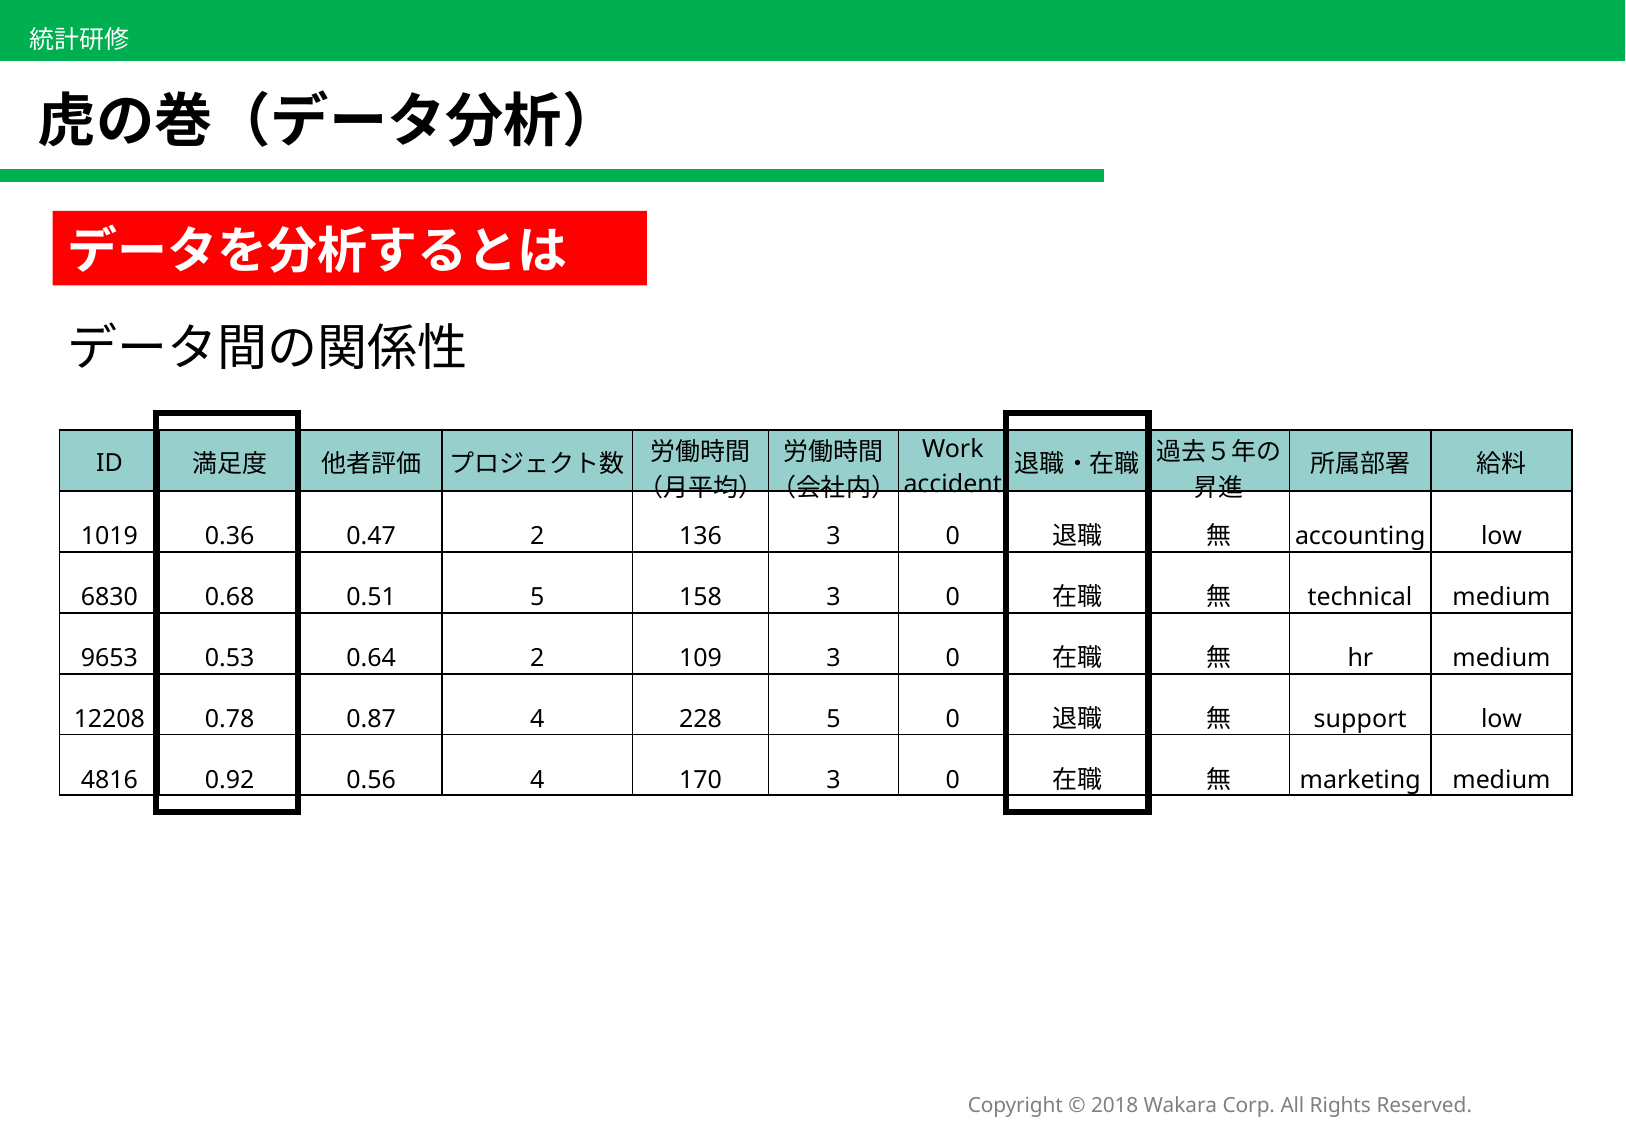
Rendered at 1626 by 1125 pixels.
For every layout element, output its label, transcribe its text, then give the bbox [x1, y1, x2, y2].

table_cell 無 [1150, 614, 1289, 673]
table_cell 4816 [60, 735, 155, 794]
table_cell 0.51 [301, 553, 441, 612]
table_cell 109 [633, 614, 768, 673]
table_cell 2 [443, 492, 632, 551]
table_cell 1019 [60, 492, 155, 551]
table_cell 0.56 [301, 735, 441, 794]
table_cell 5 [769, 675, 898, 734]
table_cell 0.64 [301, 614, 441, 673]
table_header 所属部署 [1290, 431, 1430, 490]
text_box [155, 412, 299, 813]
table_cell technical [1290, 553, 1430, 612]
table_header 他者評価 [301, 431, 441, 490]
text_box データ間の関係性 [52, 315, 789, 613]
table_cell 3 [769, 614, 898, 673]
table_cell 0 [899, 675, 1005, 734]
table_cell 無 [1150, 735, 1289, 794]
table_cell medium [1432, 553, 1571, 612]
table_cell marketing [1290, 735, 1430, 794]
table_cell hr [1290, 614, 1430, 673]
table_header 給料 [1432, 431, 1571, 490]
table_cell 12208 [60, 675, 155, 734]
table_cell 無 [1150, 492, 1289, 551]
text_box [1005, 412, 1150, 813]
table_cell 3 [769, 553, 898, 612]
table_header プロジェクト数 [443, 431, 632, 490]
table_cell 4 [443, 735, 632, 794]
table_cell 3 [769, 492, 898, 551]
table_cell 3 [769, 735, 898, 794]
table_cell low [1432, 675, 1571, 734]
text_box 虎の巻（データ分析） [22, 51, 1391, 162]
text_box データを分析するとは [52, 210, 647, 286]
table_cell 5 [443, 553, 632, 612]
table_cell 0.47 [301, 492, 441, 551]
table_cell low [1432, 492, 1571, 551]
table_cell 0.87 [301, 675, 441, 734]
table_cell 無 [1150, 675, 1289, 734]
table_cell 0 [899, 492, 1005, 551]
table_cell 158 [633, 553, 768, 612]
table_header Work accident [899, 431, 1005, 490]
table_cell 170 [633, 735, 768, 794]
table_cell 136 [633, 492, 768, 551]
table_cell support [1290, 675, 1430, 734]
table_header 労働時間 （月平均） [633, 431, 768, 490]
table_header 労働時間 （会社内） [769, 431, 898, 490]
table_cell 0 [899, 553, 1005, 612]
table_cell 228 [633, 675, 768, 734]
table_cell 4 [443, 675, 632, 734]
table_cell 9653 [60, 614, 155, 673]
table_header ID [60, 431, 155, 490]
table_cell 2 [443, 614, 632, 673]
table_cell 0 [899, 735, 1005, 794]
table_cell 無 [1150, 553, 1289, 612]
table_cell 0 [899, 614, 1005, 673]
table_cell 6830 [60, 553, 155, 612]
table_cell accounting [1290, 492, 1430, 551]
table_header 過去５年の 昇進 [1150, 431, 1289, 490]
table_cell medium [1432, 614, 1571, 673]
table_cell medium [1432, 735, 1571, 794]
